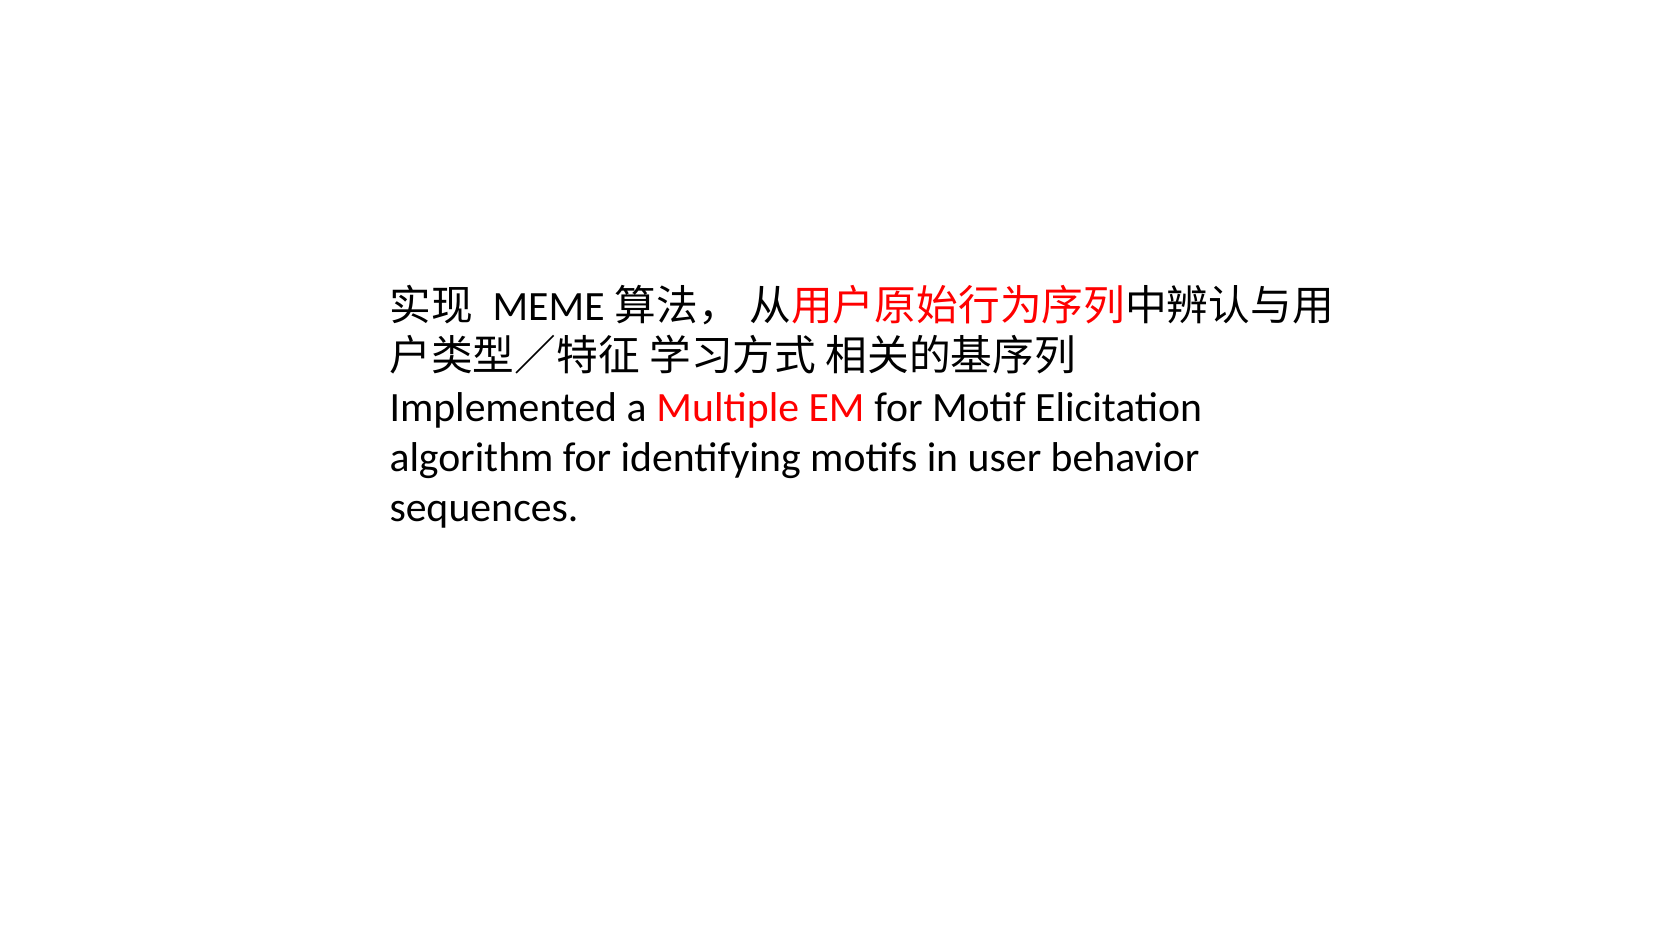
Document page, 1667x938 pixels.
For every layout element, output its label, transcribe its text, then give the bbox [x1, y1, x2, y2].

text_box 实现 MEME算法， 从用户原始行为序列中辨认与用户类型／特征 学习方式 相关的基序列 Implemented a Multiple EM for Motif Elicitation algorithm for identifying motifs in user behavior sequences. [374, 271, 1368, 537]
